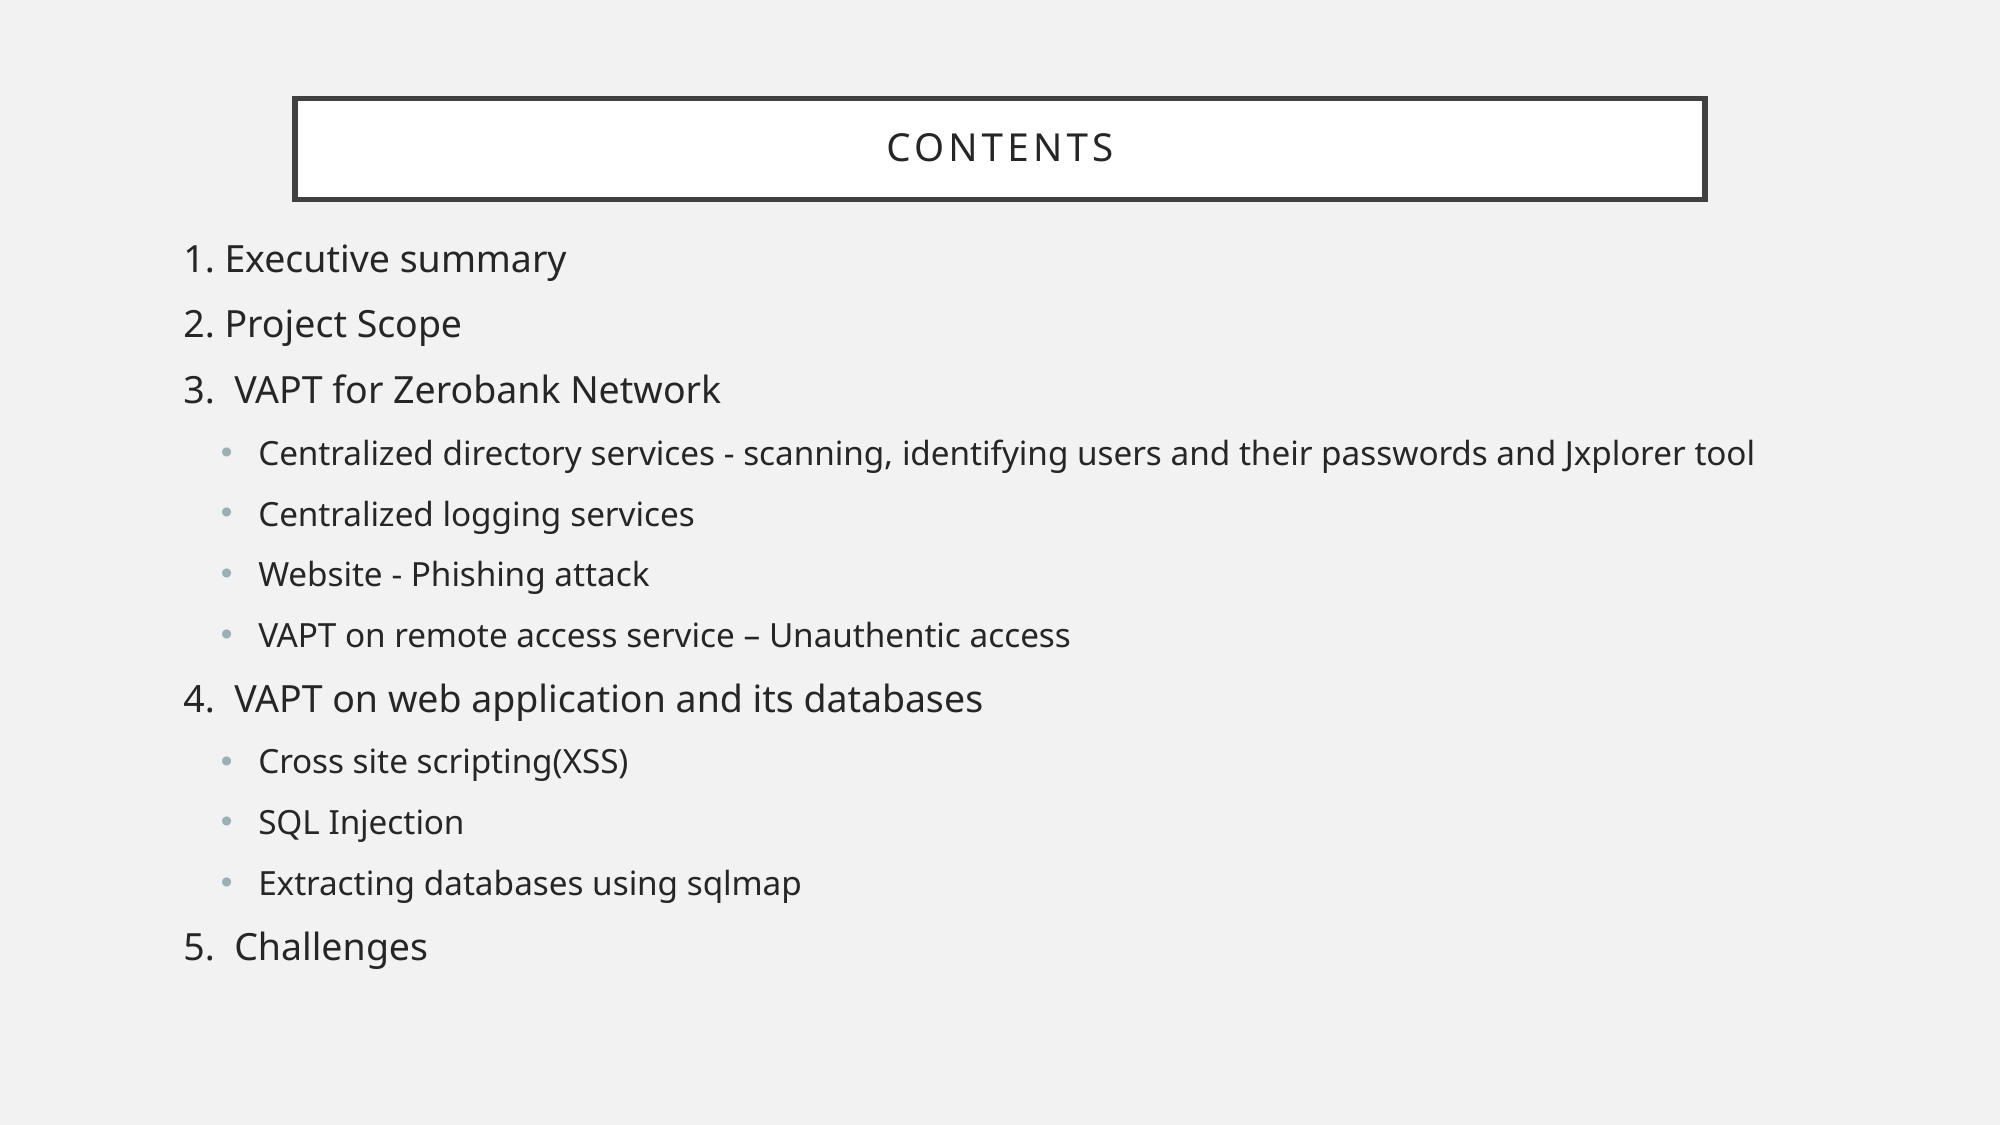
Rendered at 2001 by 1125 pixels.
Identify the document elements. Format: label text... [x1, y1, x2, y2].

title CONTENTS [292, 96, 1708, 202]
list 1. Executive summary 2. Project Scope 3. VAPT for Zerobank Network Centralized directory services - scanning, identifying users and their passwords and Jxplorer tool Centralized logging services Website - Phishing attack VAPT on remote access service – Unauthentic access 4. VAPT on web application and its databases Cross site scripting(XSS) SQL Injection Extracting databases using sqlmap 5. Challenges [168, 227, 1832, 1057]
